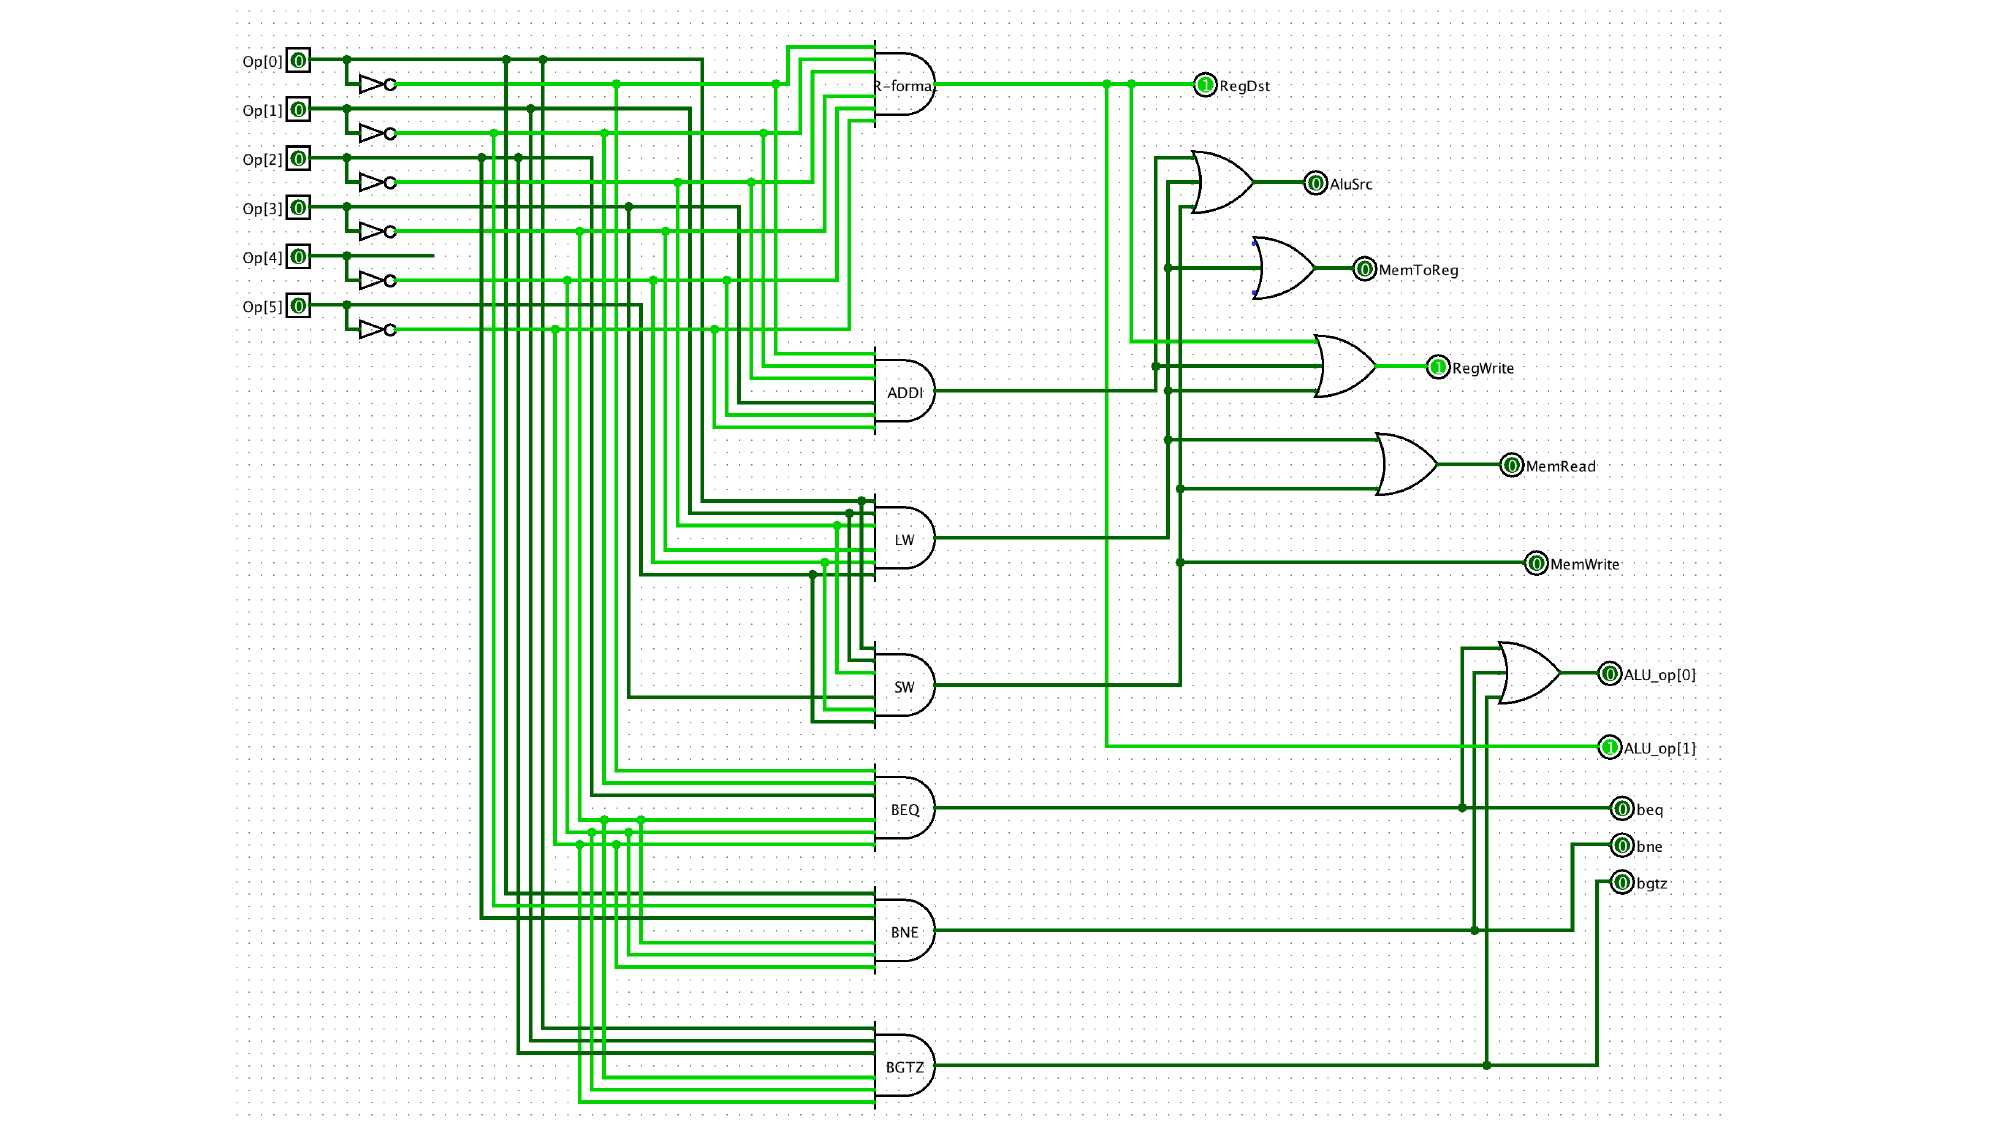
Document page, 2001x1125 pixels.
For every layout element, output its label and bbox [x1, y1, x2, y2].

picture [224, 0, 1723, 1125]
